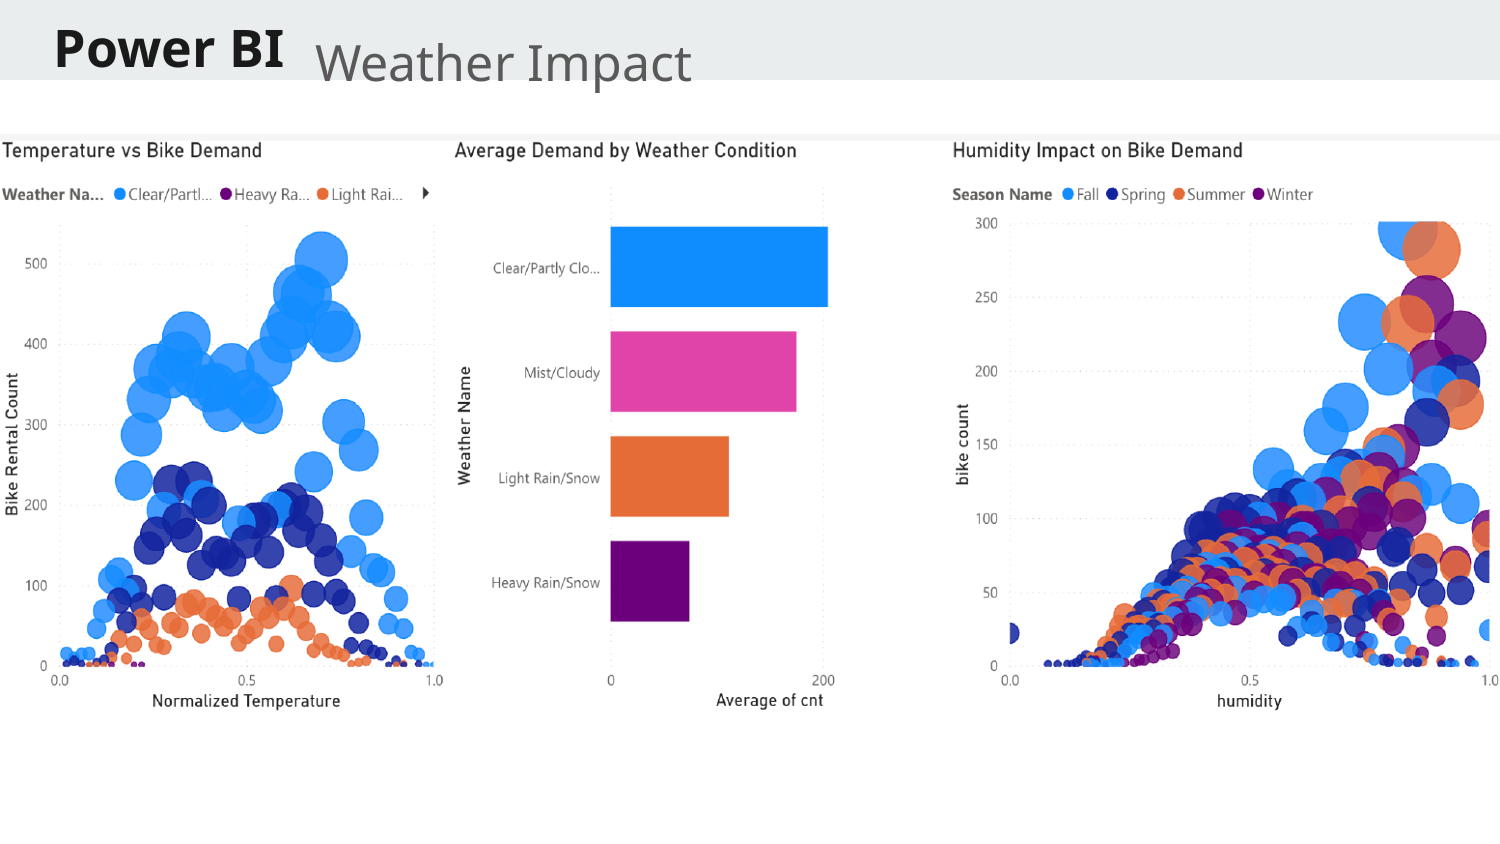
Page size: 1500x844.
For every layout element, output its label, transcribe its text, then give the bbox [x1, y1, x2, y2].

title Power BI [38, 0, 401, 93]
picture [0, 134, 1500, 749]
list Weather Impact [300, 7, 1011, 85]
